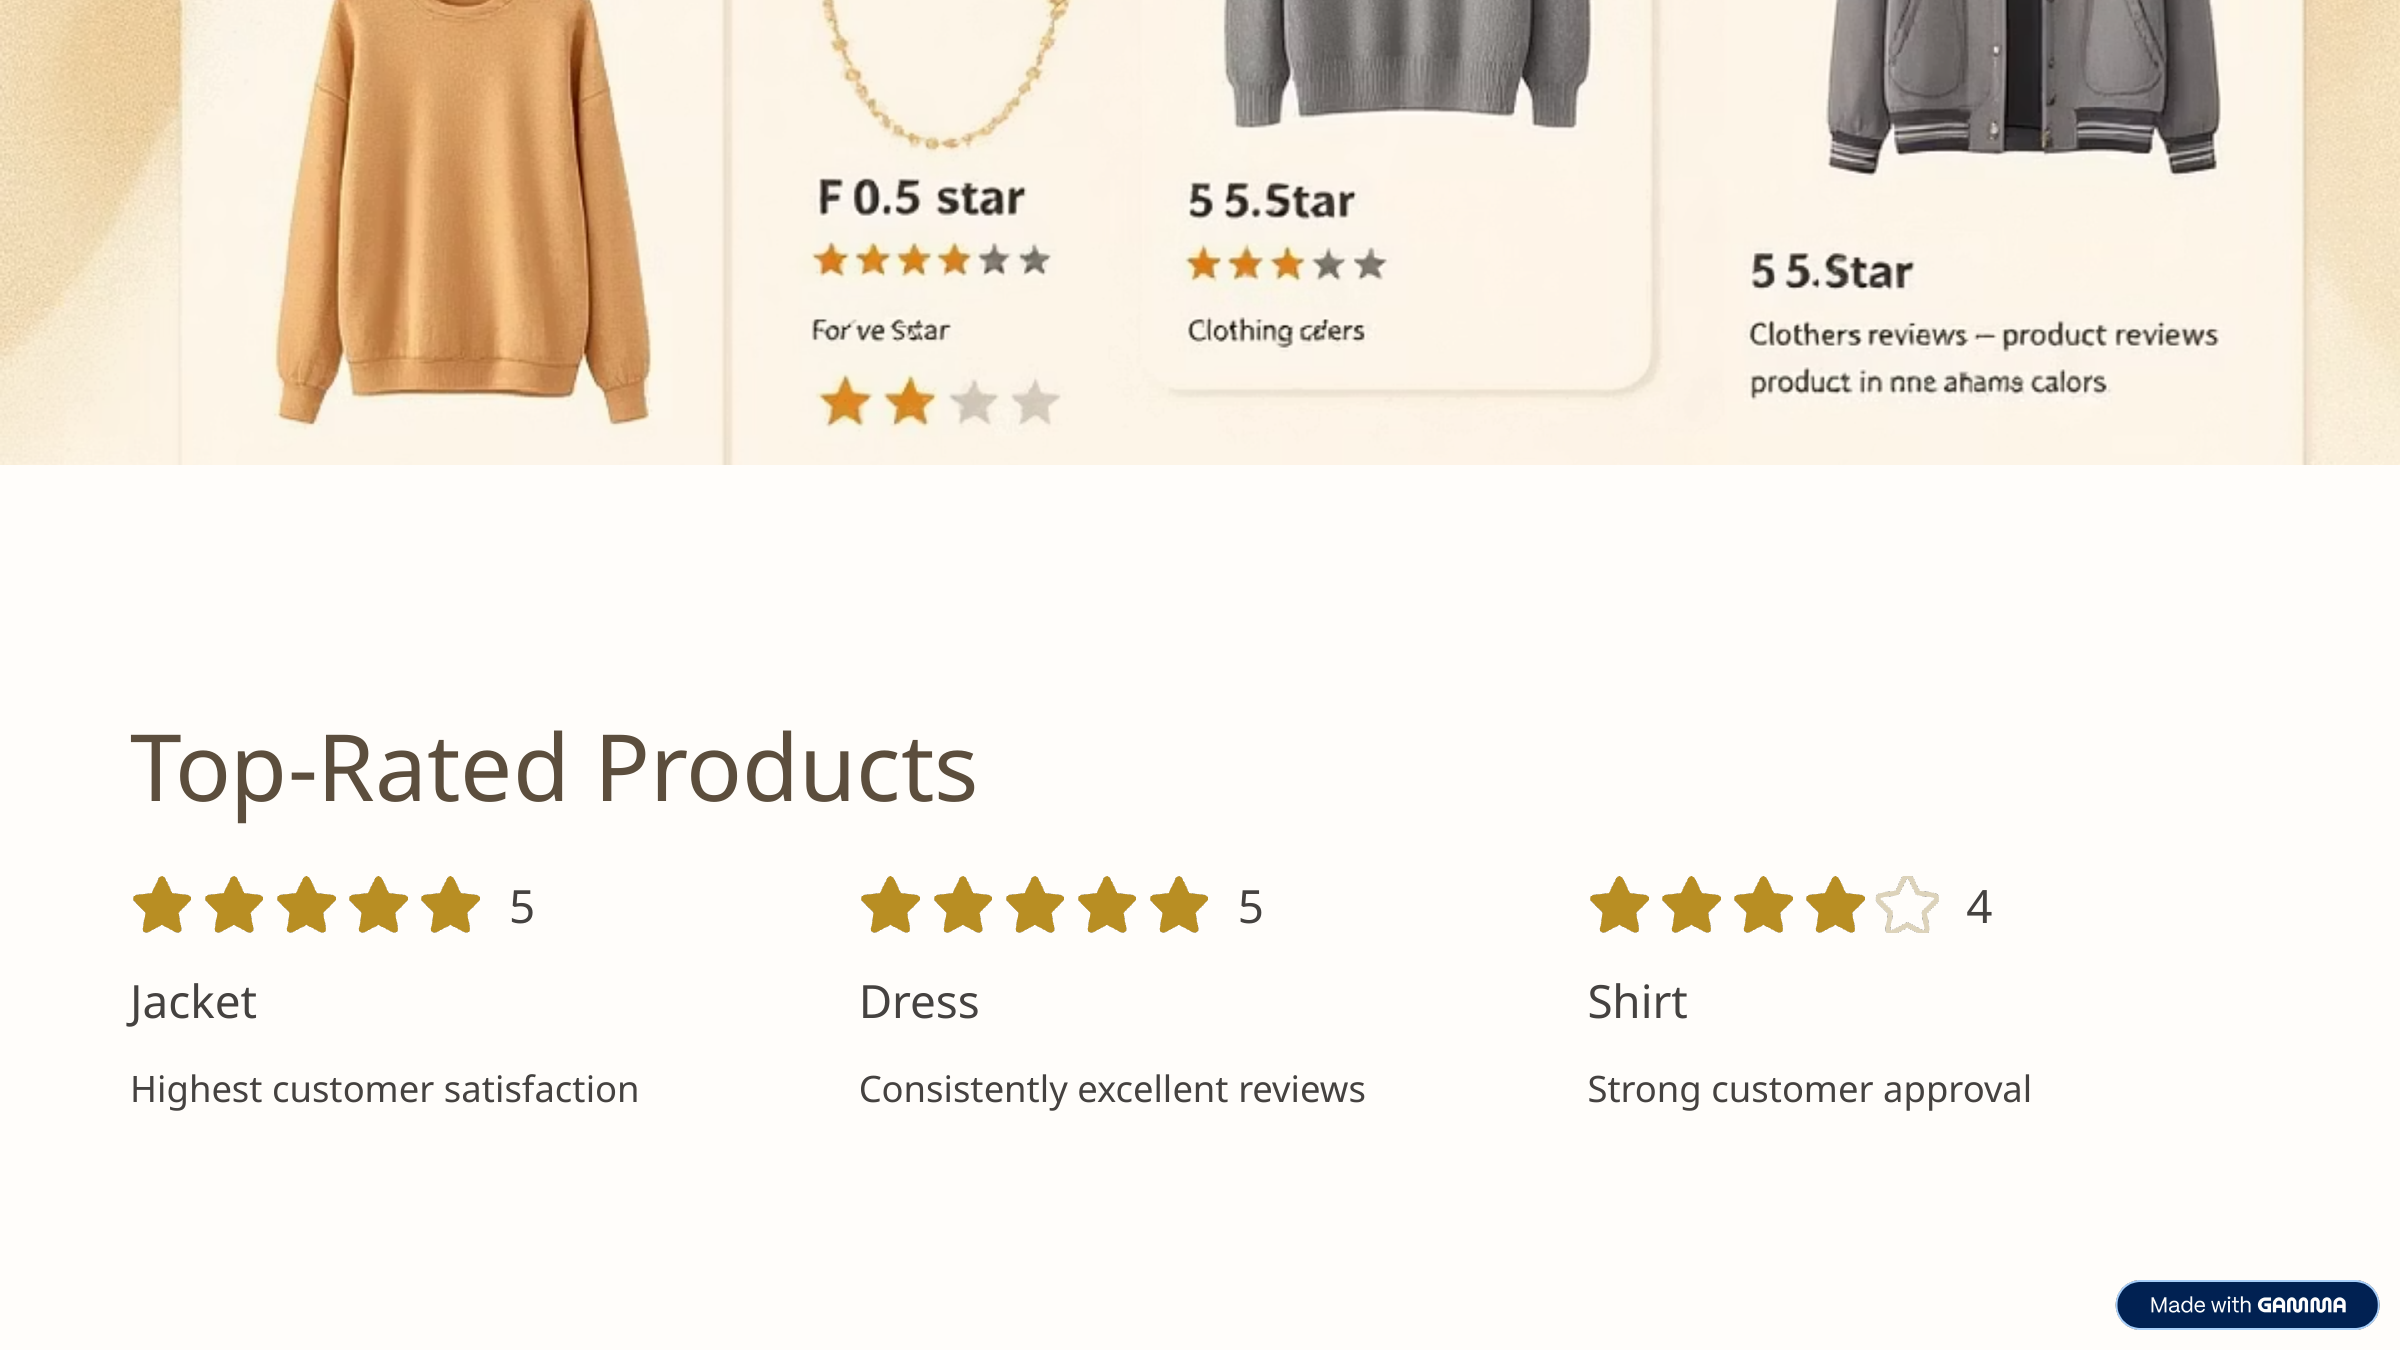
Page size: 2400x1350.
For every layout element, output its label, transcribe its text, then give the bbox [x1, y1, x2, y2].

picture [858, 876, 922, 933]
picture [1075, 876, 1138, 933]
picture [202, 876, 266, 933]
picture [1731, 876, 1795, 933]
picture [1587, 876, 1651, 933]
picture [0, 0, 2400, 466]
picture [418, 876, 482, 933]
picture [1147, 876, 1210, 933]
picture [130, 876, 193, 933]
text_box Highest customer satisfaction [130, 1050, 813, 1111]
picture [1659, 876, 1723, 933]
text_box Jacket [130, 970, 596, 1029]
picture [1803, 876, 1867, 933]
picture [930, 876, 994, 933]
picture [346, 876, 410, 933]
text_box Top-Rated Products [130, 704, 1084, 821]
picture [2106, 1271, 2389, 1339]
text_box 4 [1966, 886, 2013, 933]
picture [274, 876, 338, 933]
text_box 5 [1237, 886, 1285, 933]
text_box Strong customer approval [1587, 1050, 2270, 1111]
picture [1875, 876, 1939, 933]
text_box Dress [858, 970, 1324, 1029]
text_box Consistently excellent reviews [858, 1050, 1541, 1111]
text_box Shirt [1587, 970, 2053, 1029]
text_box 5 [509, 886, 556, 933]
picture [1003, 876, 1066, 933]
